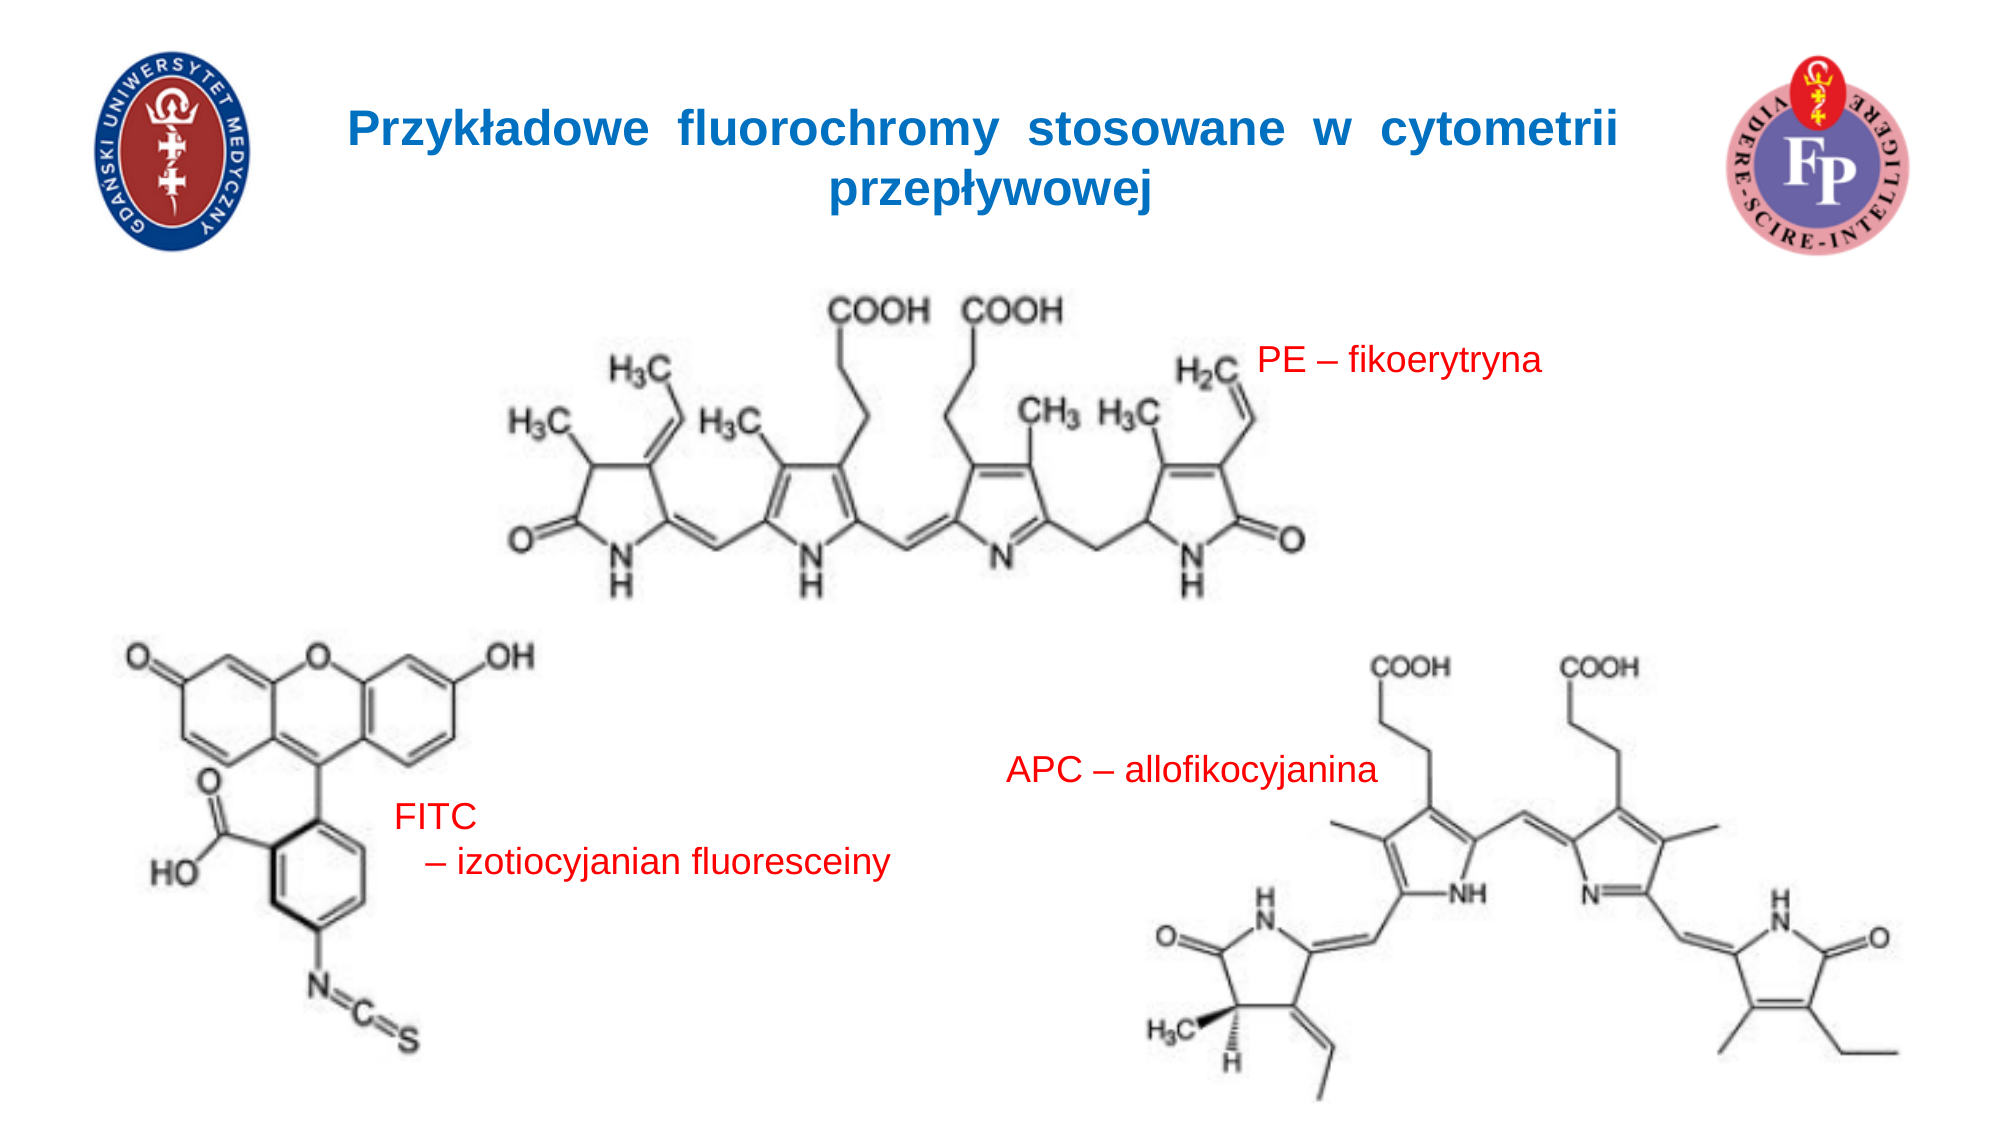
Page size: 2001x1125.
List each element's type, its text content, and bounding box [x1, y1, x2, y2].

text_box FITC – izotiocyjanian fluoresceiny [578, 784, 906, 889]
picture [80, 37, 264, 265]
text_box Przykładowe fluorochromy stosowane w cytometrii przepływowej [288, 88, 1695, 224]
text_box APC – allofikocyjanina [991, 737, 1120, 798]
picture [1718, 47, 1918, 262]
picture [101, 253, 1936, 1125]
text_box PE – fikoerytryna [1325, 327, 1557, 388]
